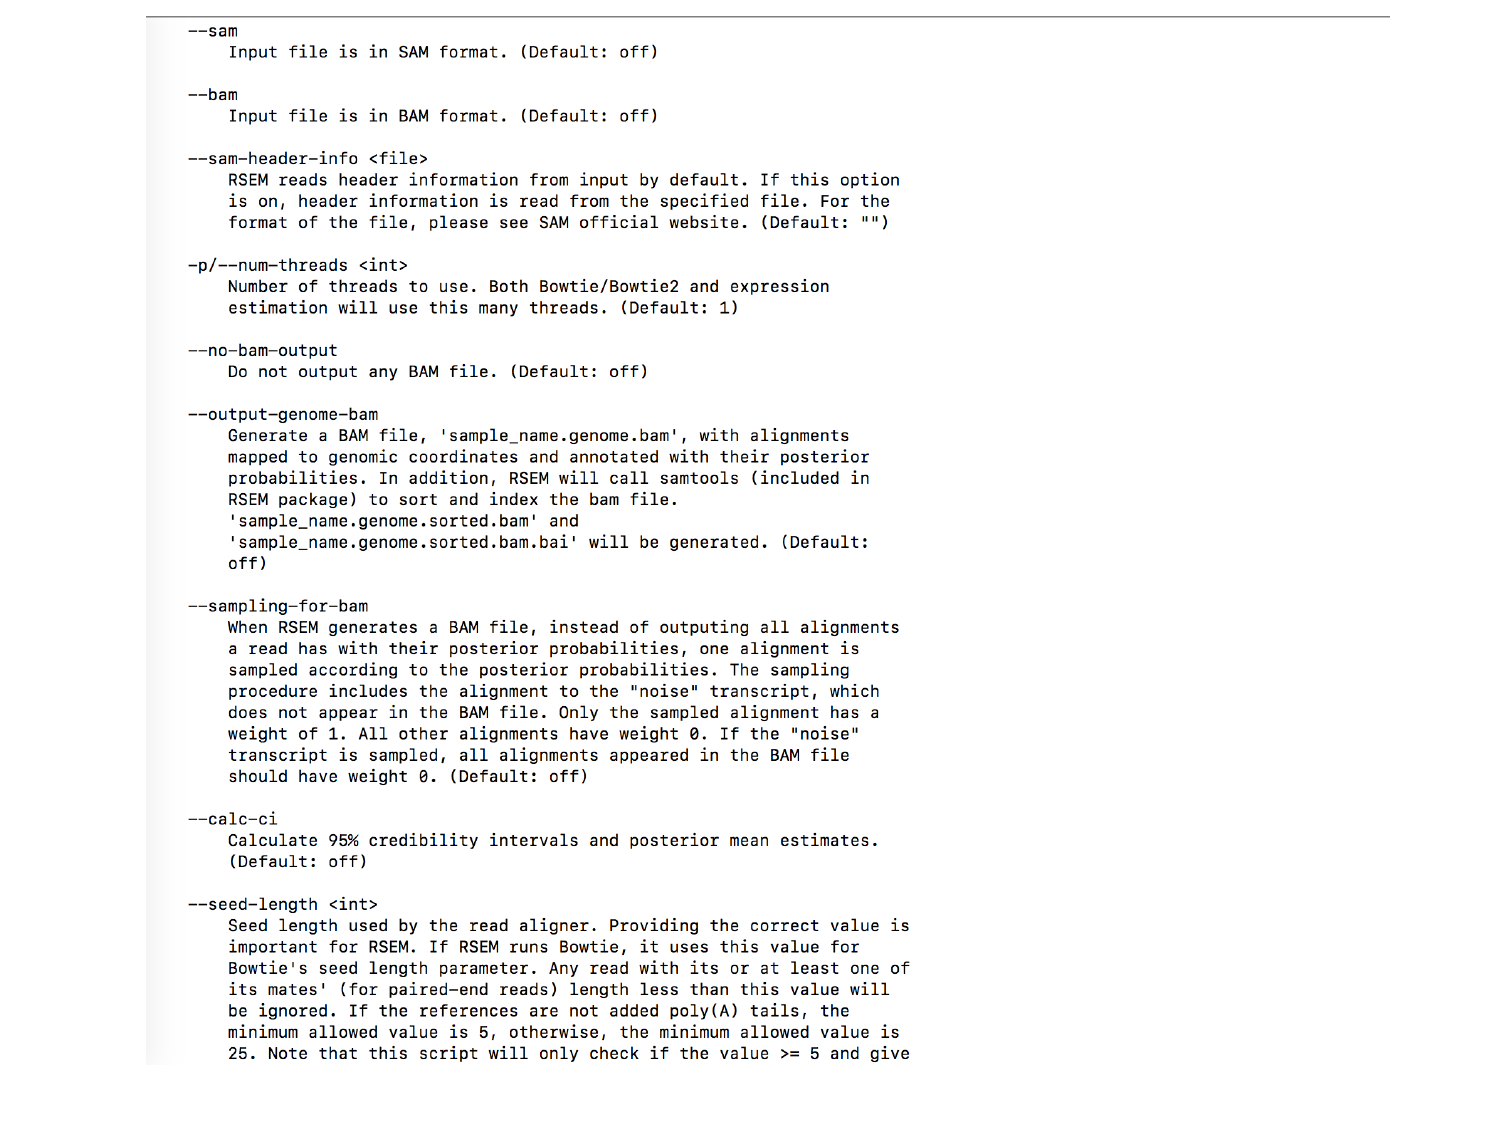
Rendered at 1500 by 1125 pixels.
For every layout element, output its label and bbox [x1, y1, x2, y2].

picture [146, 16, 1390, 1065]
